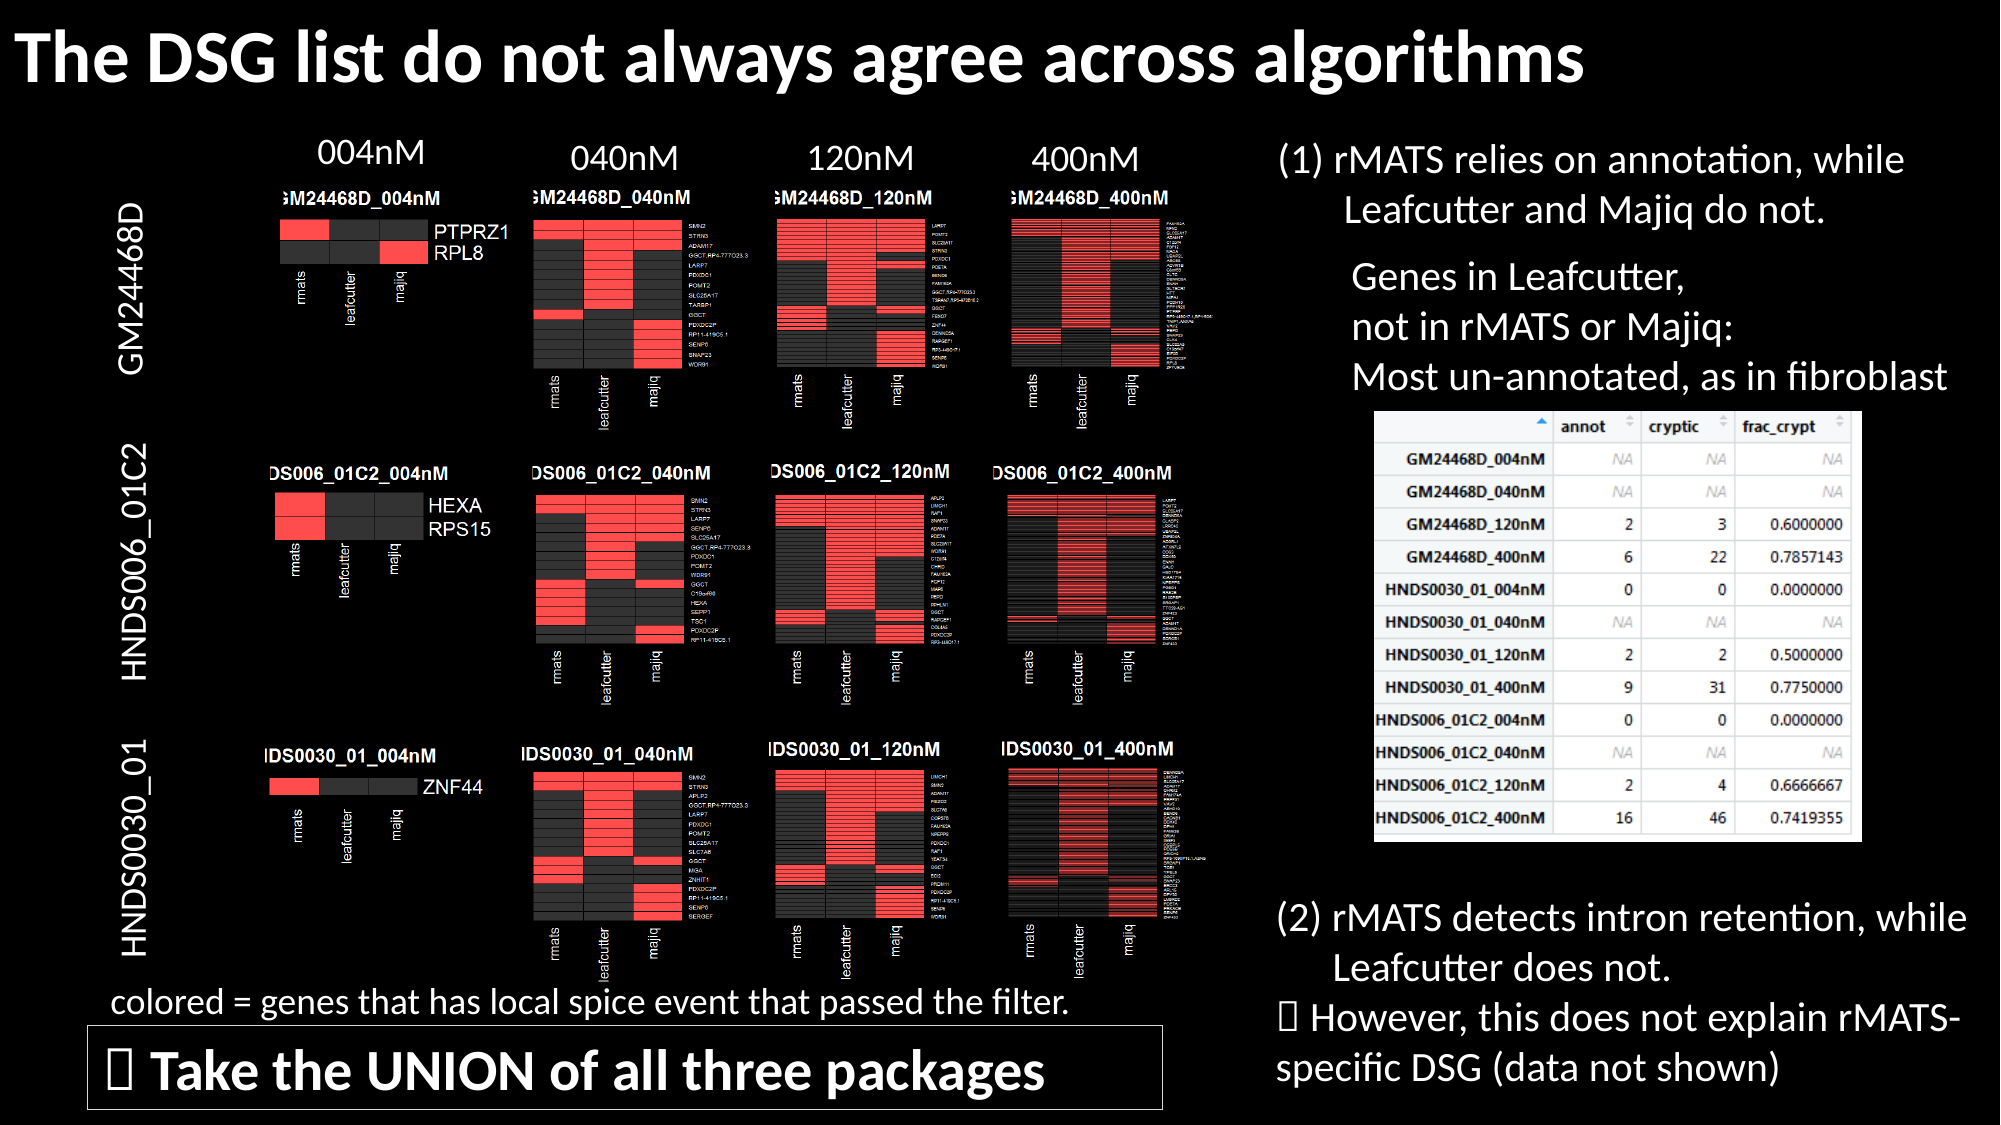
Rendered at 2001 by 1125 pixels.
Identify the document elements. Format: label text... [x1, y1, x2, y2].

text_box 400nM [1009, 126, 1162, 179]
text_box 120nM [784, 125, 937, 179]
text_box GM24468D [97, 175, 158, 404]
picture [1374, 411, 1862, 843]
picture [260, 180, 1213, 987]
text_box  Take the UNION of all three packages [87, 1025, 1163, 1110]
text_box HNDS0030_01 [100, 722, 161, 976]
text_box colored = genes that has local spice event that passed the filter. [95, 969, 1171, 1030]
text_box HNDS006_01C2 [100, 425, 161, 701]
text_box Genes in Leafcutter, not in rMATS or Majiq: Most un-annotated, as in fibroblast [1336, 241, 2000, 406]
text_box 004nM [295, 120, 448, 179]
text_box The DSG list do not always agree across algorithms [0, 0, 1988, 105]
text_box (2) rMATS detects intron retention, while Leafcutter does not.  However, this does not explain rMATS-specific DSG (data not shown) [1260, 882, 1987, 1098]
text_box 040nM [549, 125, 701, 179]
text_box (1) rMATS relies on annotation, while Leafcutter and Majiq do not. [1262, 124, 1963, 240]
